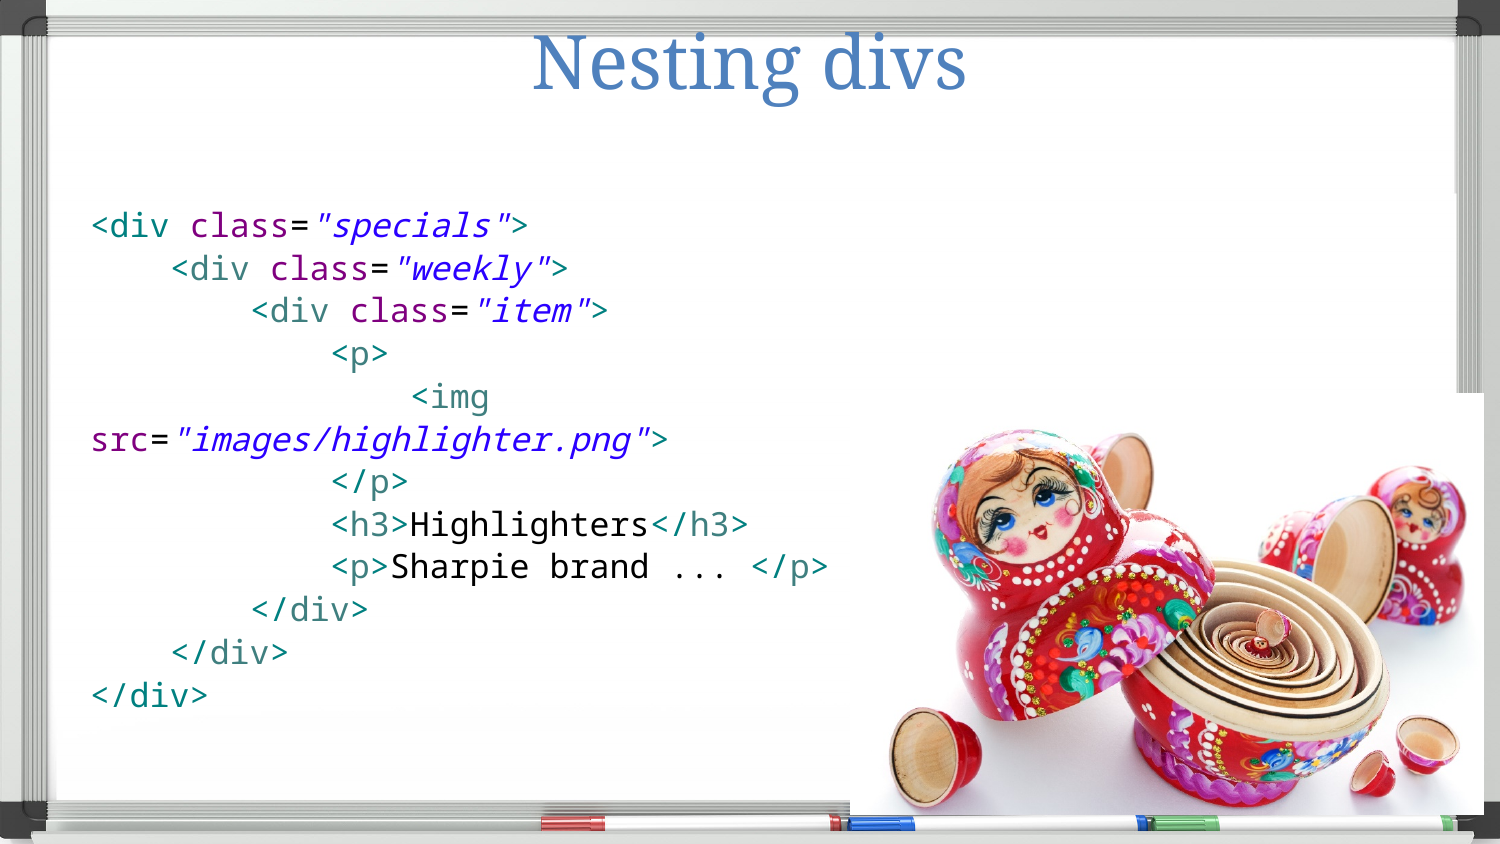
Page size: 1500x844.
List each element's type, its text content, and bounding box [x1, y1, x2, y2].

picture [0, 0, 1500, 844]
text_box <div class="specials"> <div class="weekly"> <div class="item"> <p> <img src="images/highlighter.png"> </p> <h3>Highlighters</h3> <p>Sharpie brand ... </p> </div> </div> </div> [75, 193, 1075, 722]
title Nesting divs [12, 9, 1488, 110]
